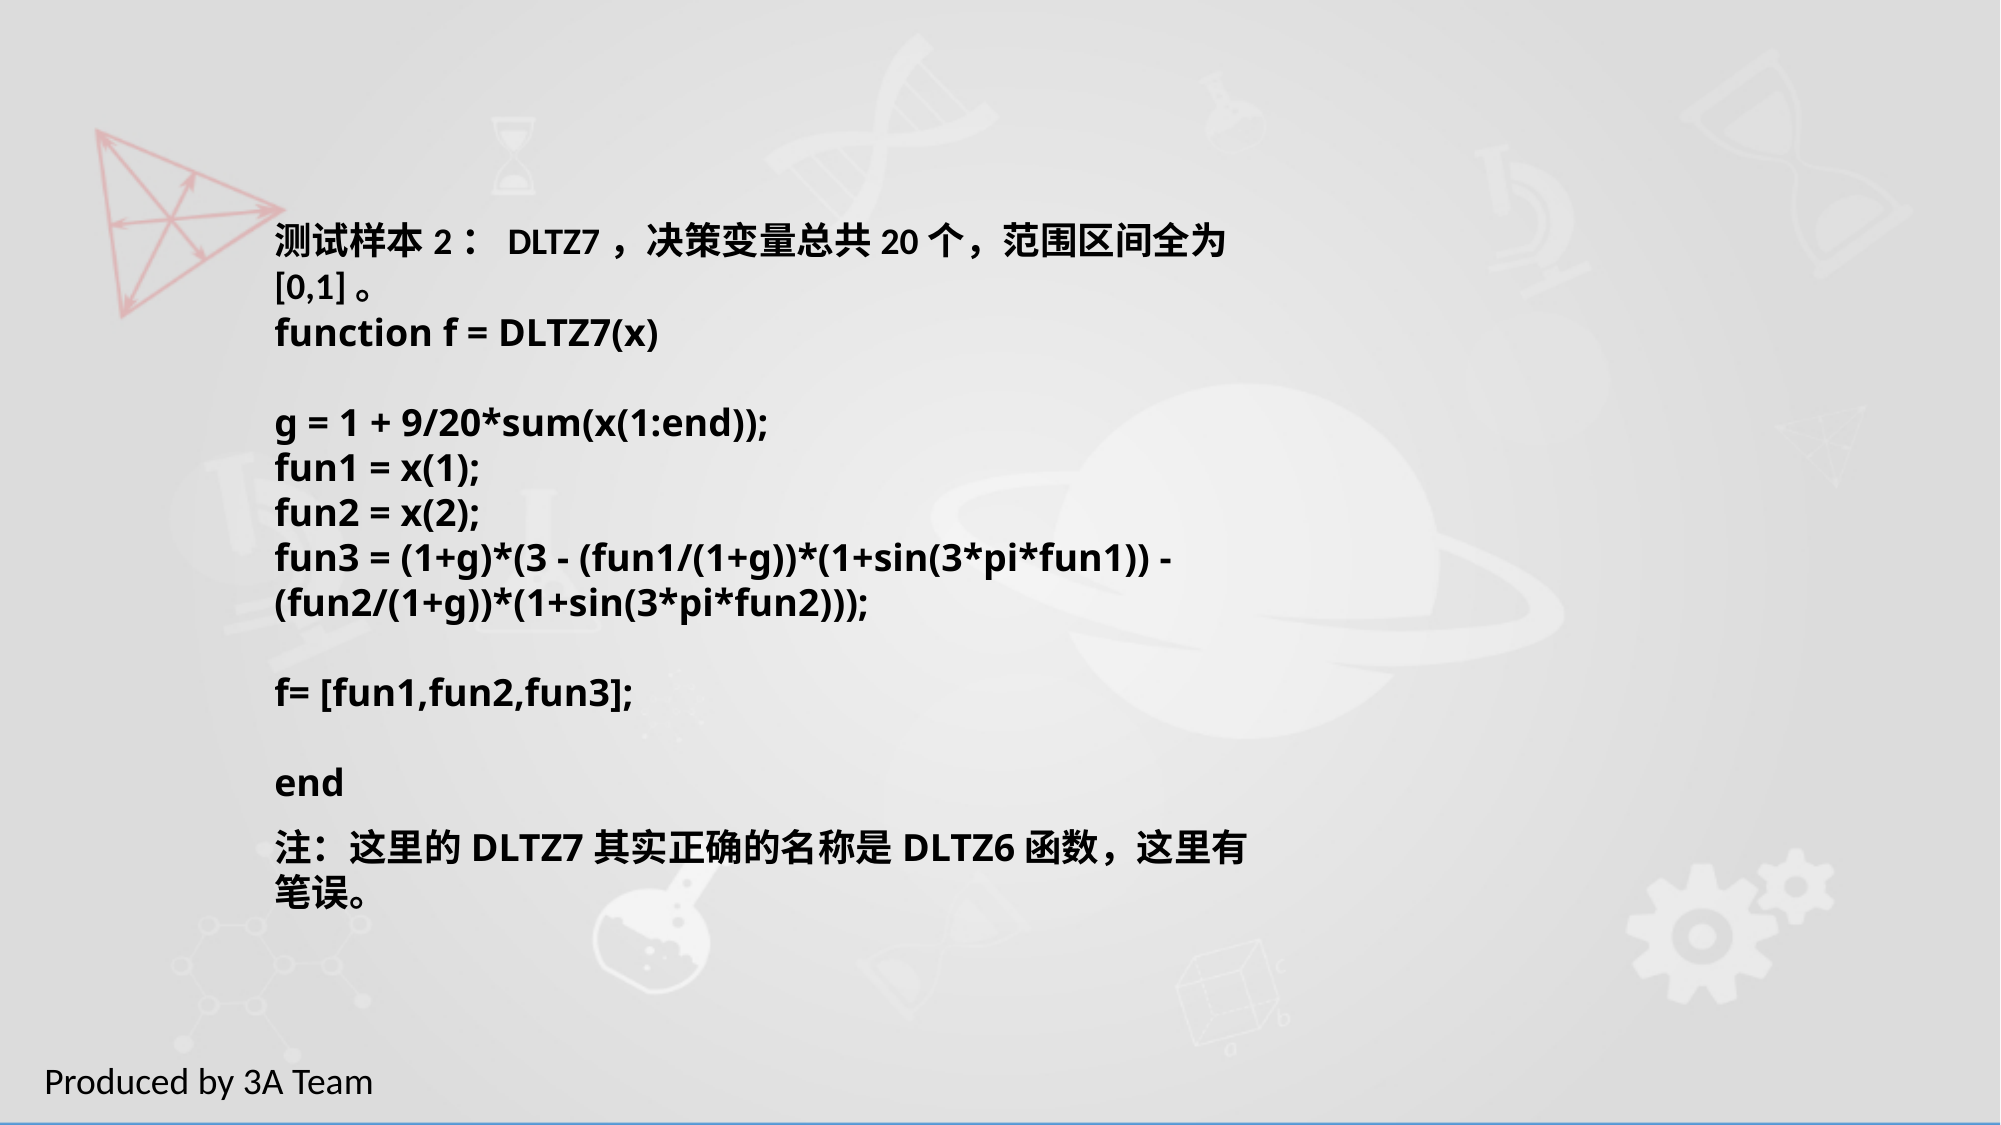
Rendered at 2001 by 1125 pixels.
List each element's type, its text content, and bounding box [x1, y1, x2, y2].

picture [0, 0, 2001, 1125]
text_box 注：这里的DLTZ7其实正确的名称是DLTZ6函数，这里有笔误。 [259, 816, 1267, 922]
text_box function f = DLTZ7(x) g = 1 + 9/20*sum(x(1:end)); fun1 = x(1); fun2 = x(2); fun3 = (1+g)*(3 - (fun1/(1+g))*(1+sin(3*pi*fun1)) - (fun2/(1+g))*(1+sin(3*pi*fun2))); f= [fun1,fun2,fun3]; end [259, 301, 1589, 857]
text_box 测试样本2：DLTZ7，决策变量总共20个，范围区间全为[0,1]。 [259, 209, 1315, 315]
text_box Produced by 3A Team [29, 1049, 451, 1110]
